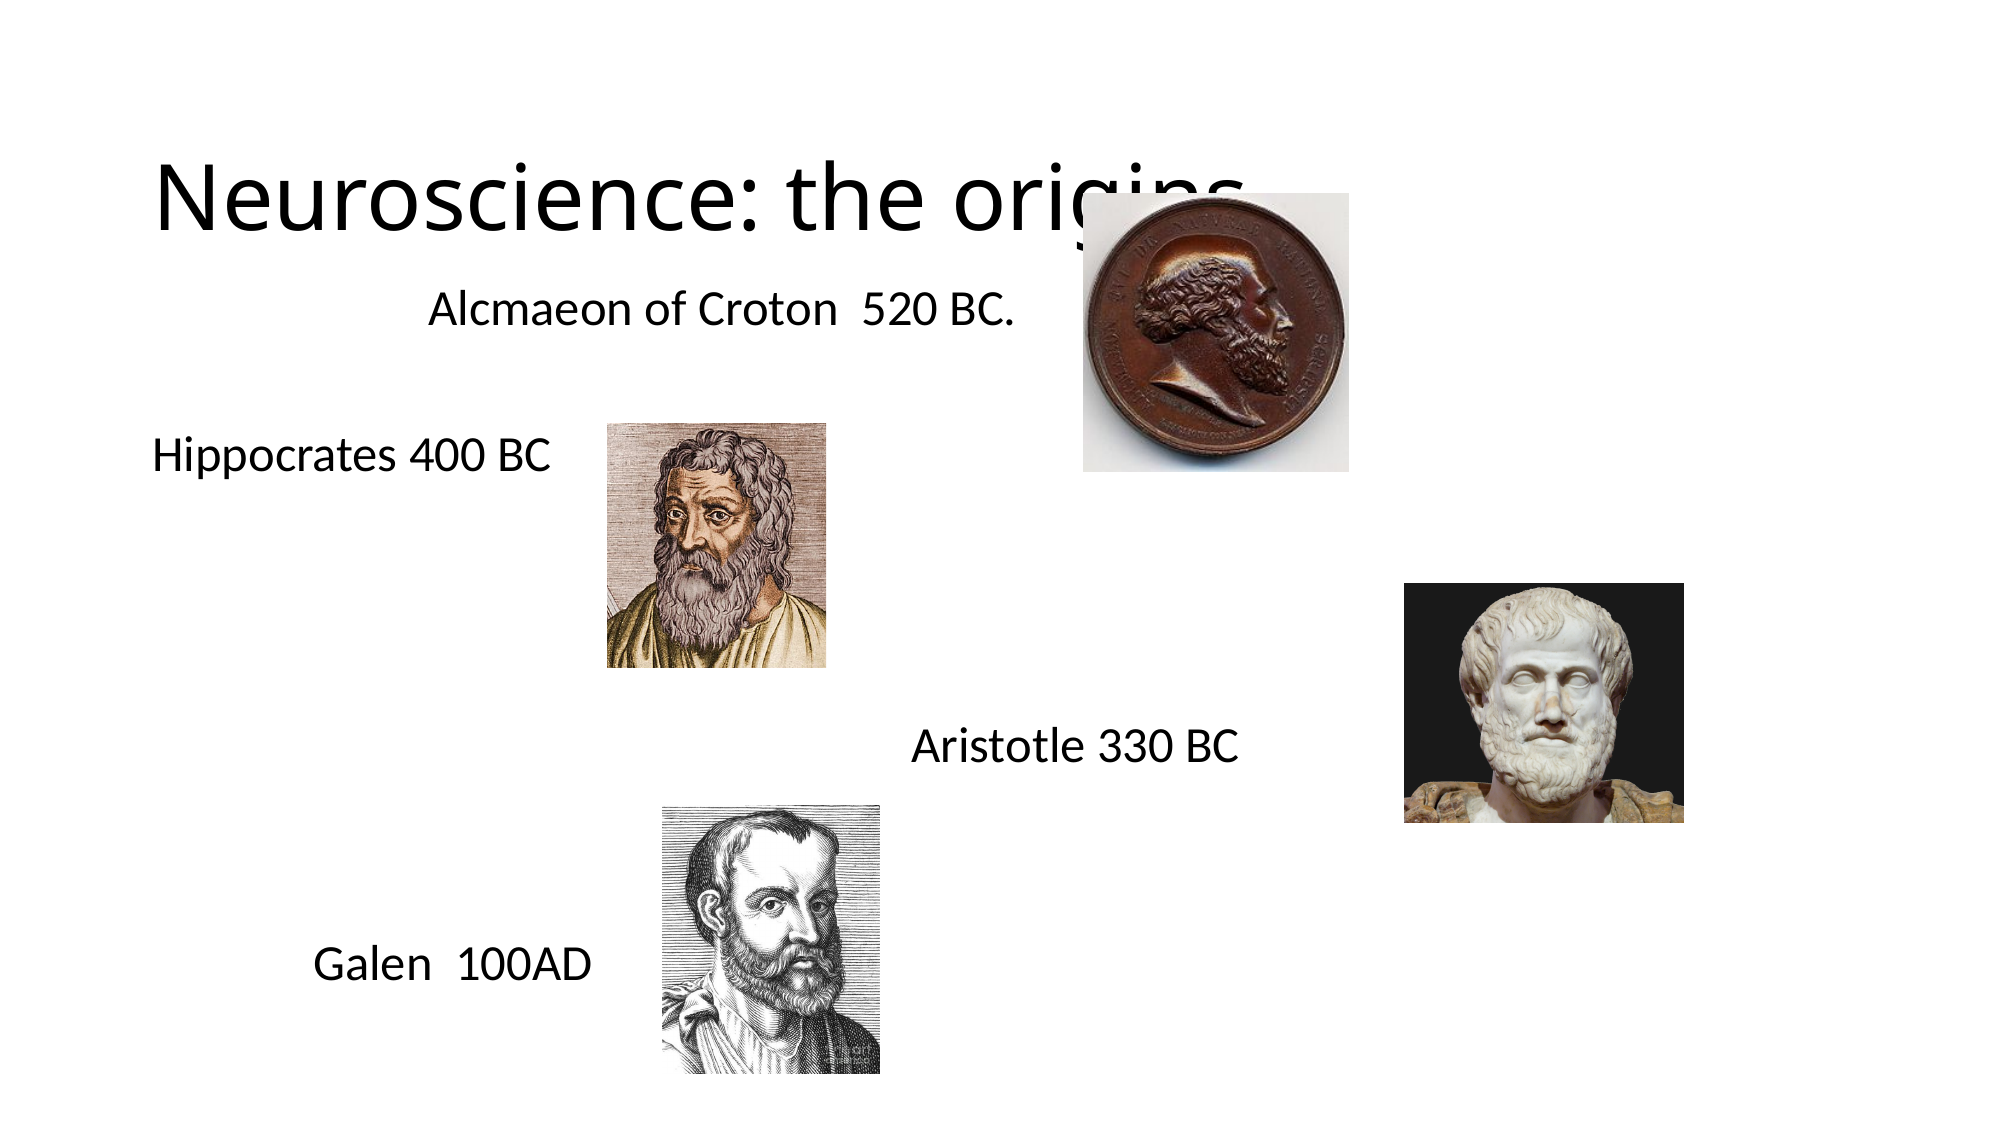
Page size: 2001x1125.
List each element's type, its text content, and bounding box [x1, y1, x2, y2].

picture [1404, 583, 1684, 823]
picture [1083, 193, 1349, 473]
picture [607, 423, 827, 668]
list Alcmaeon of Croton 520 BC. Hippocrates 400 BC Aristotle 330 BC Galen 100AD [137, 274, 1967, 1003]
title Neuroscience: the origins [137, 92, 1863, 274]
picture [661, 805, 880, 1074]
